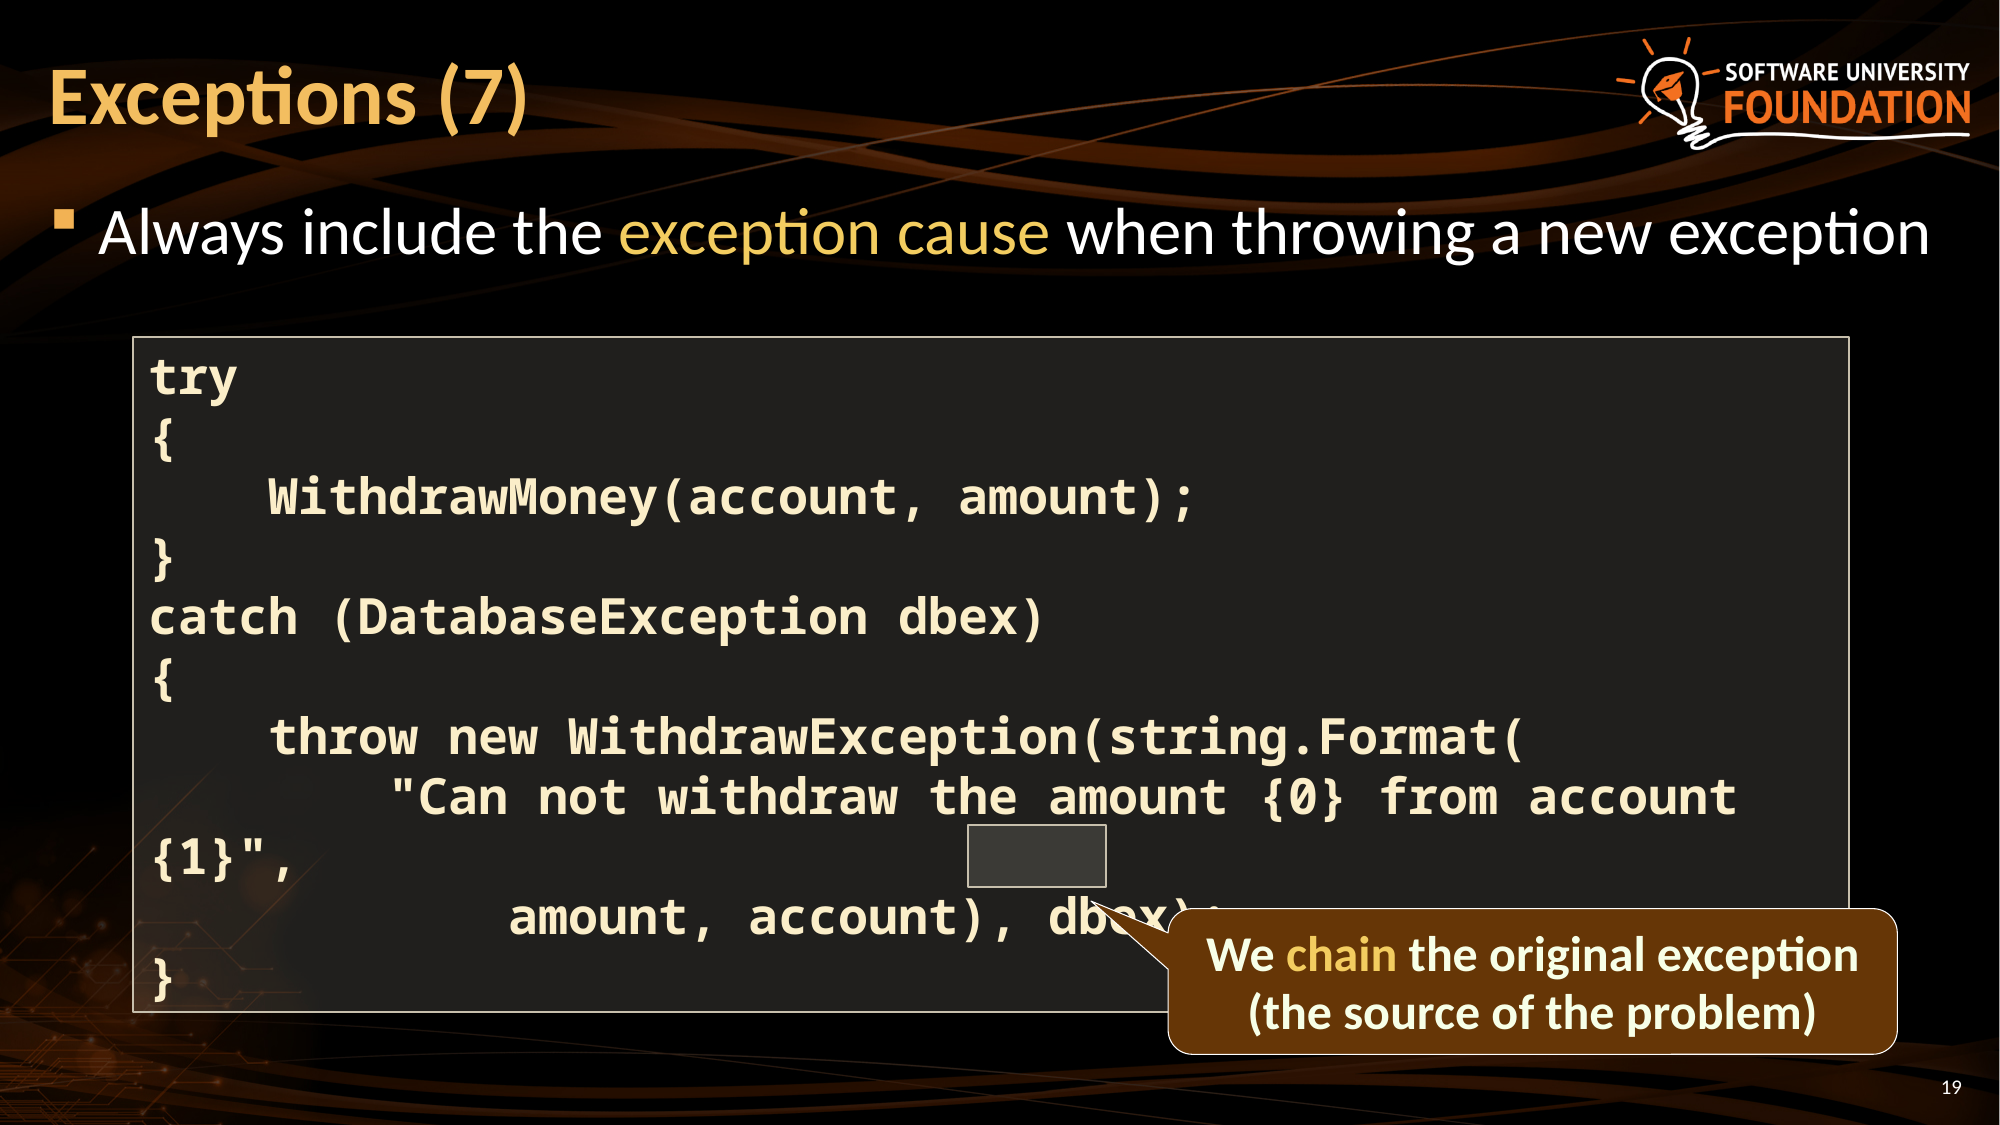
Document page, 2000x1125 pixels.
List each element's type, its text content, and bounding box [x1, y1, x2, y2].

text_box We chain the original exception (the source of the problem) [1090, 901, 1898, 1055]
picture [0, 0, 2000, 1125]
list Always include the exception cause when throwing a new exception [31, 188, 1968, 1103]
text_box [968, 824, 1106, 888]
title Exceptions (7) [30, 6, 1602, 189]
text_box try { WithdrawMoney(account, amount); } catch (DatabaseException dbex) { throw new WithdrawException(string.Format( "Can not withdraw the amount {0} from account {1}", amount, account), dbex); } [133, 337, 1850, 1013]
